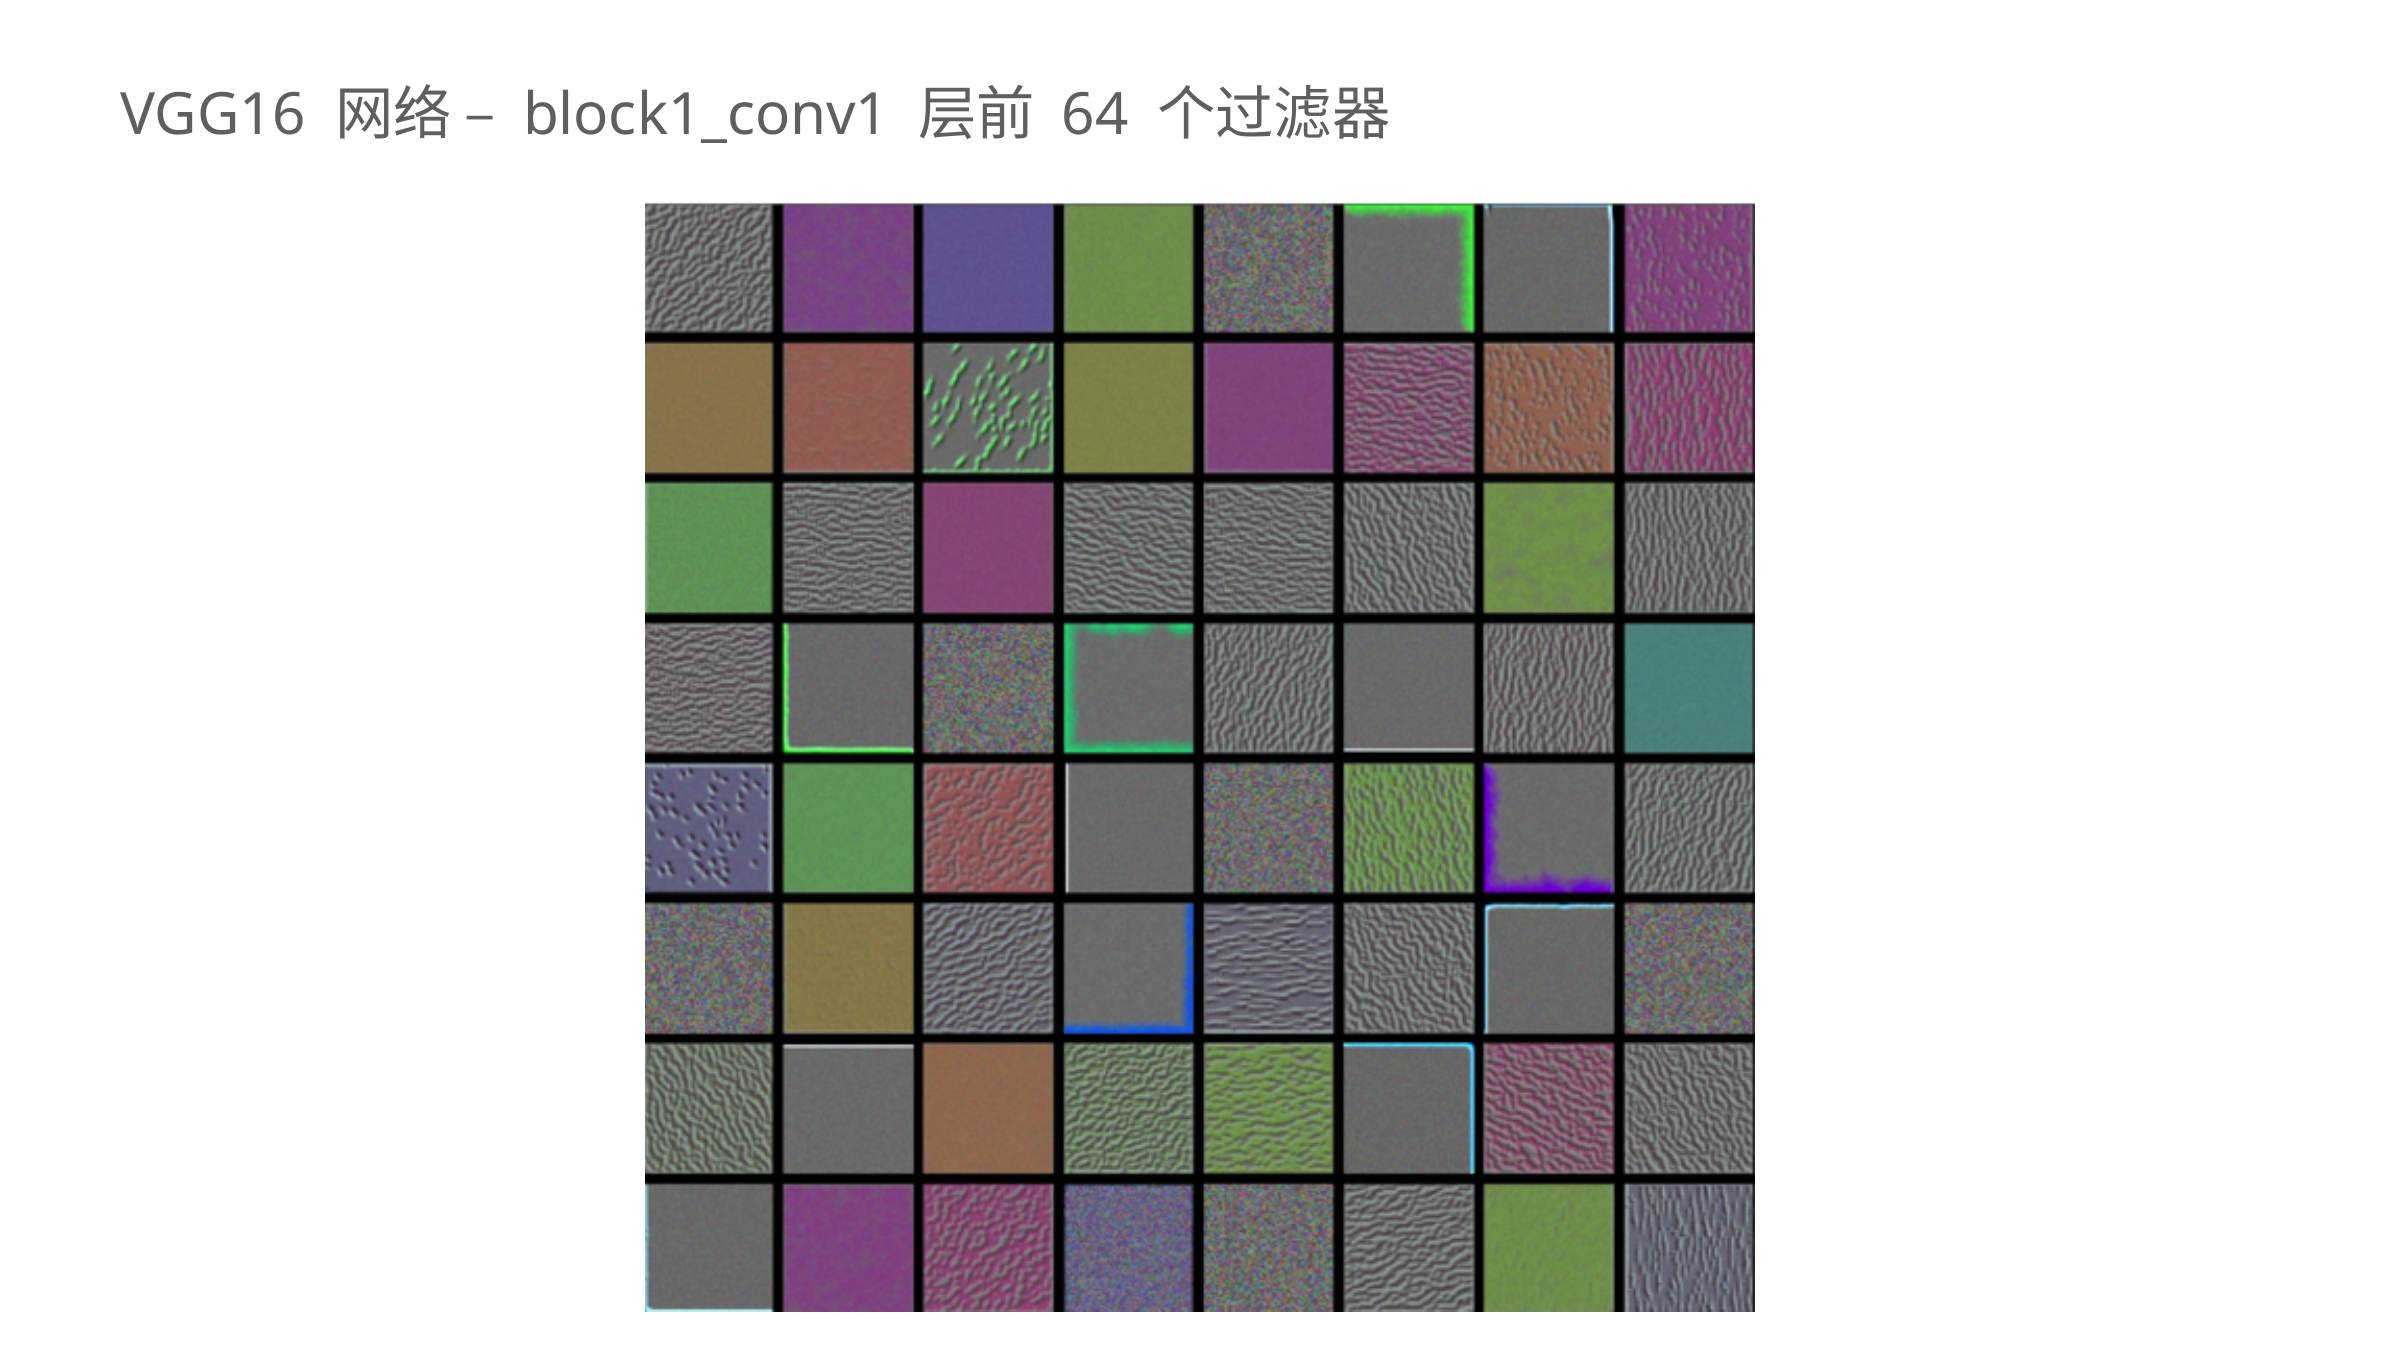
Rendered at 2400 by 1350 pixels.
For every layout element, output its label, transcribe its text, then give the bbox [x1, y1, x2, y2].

text_box VGG16 网络 – block1_conv1 层前 64 个过滤器 [107, 64, 1950, 180]
picture [645, 202, 1755, 1312]
